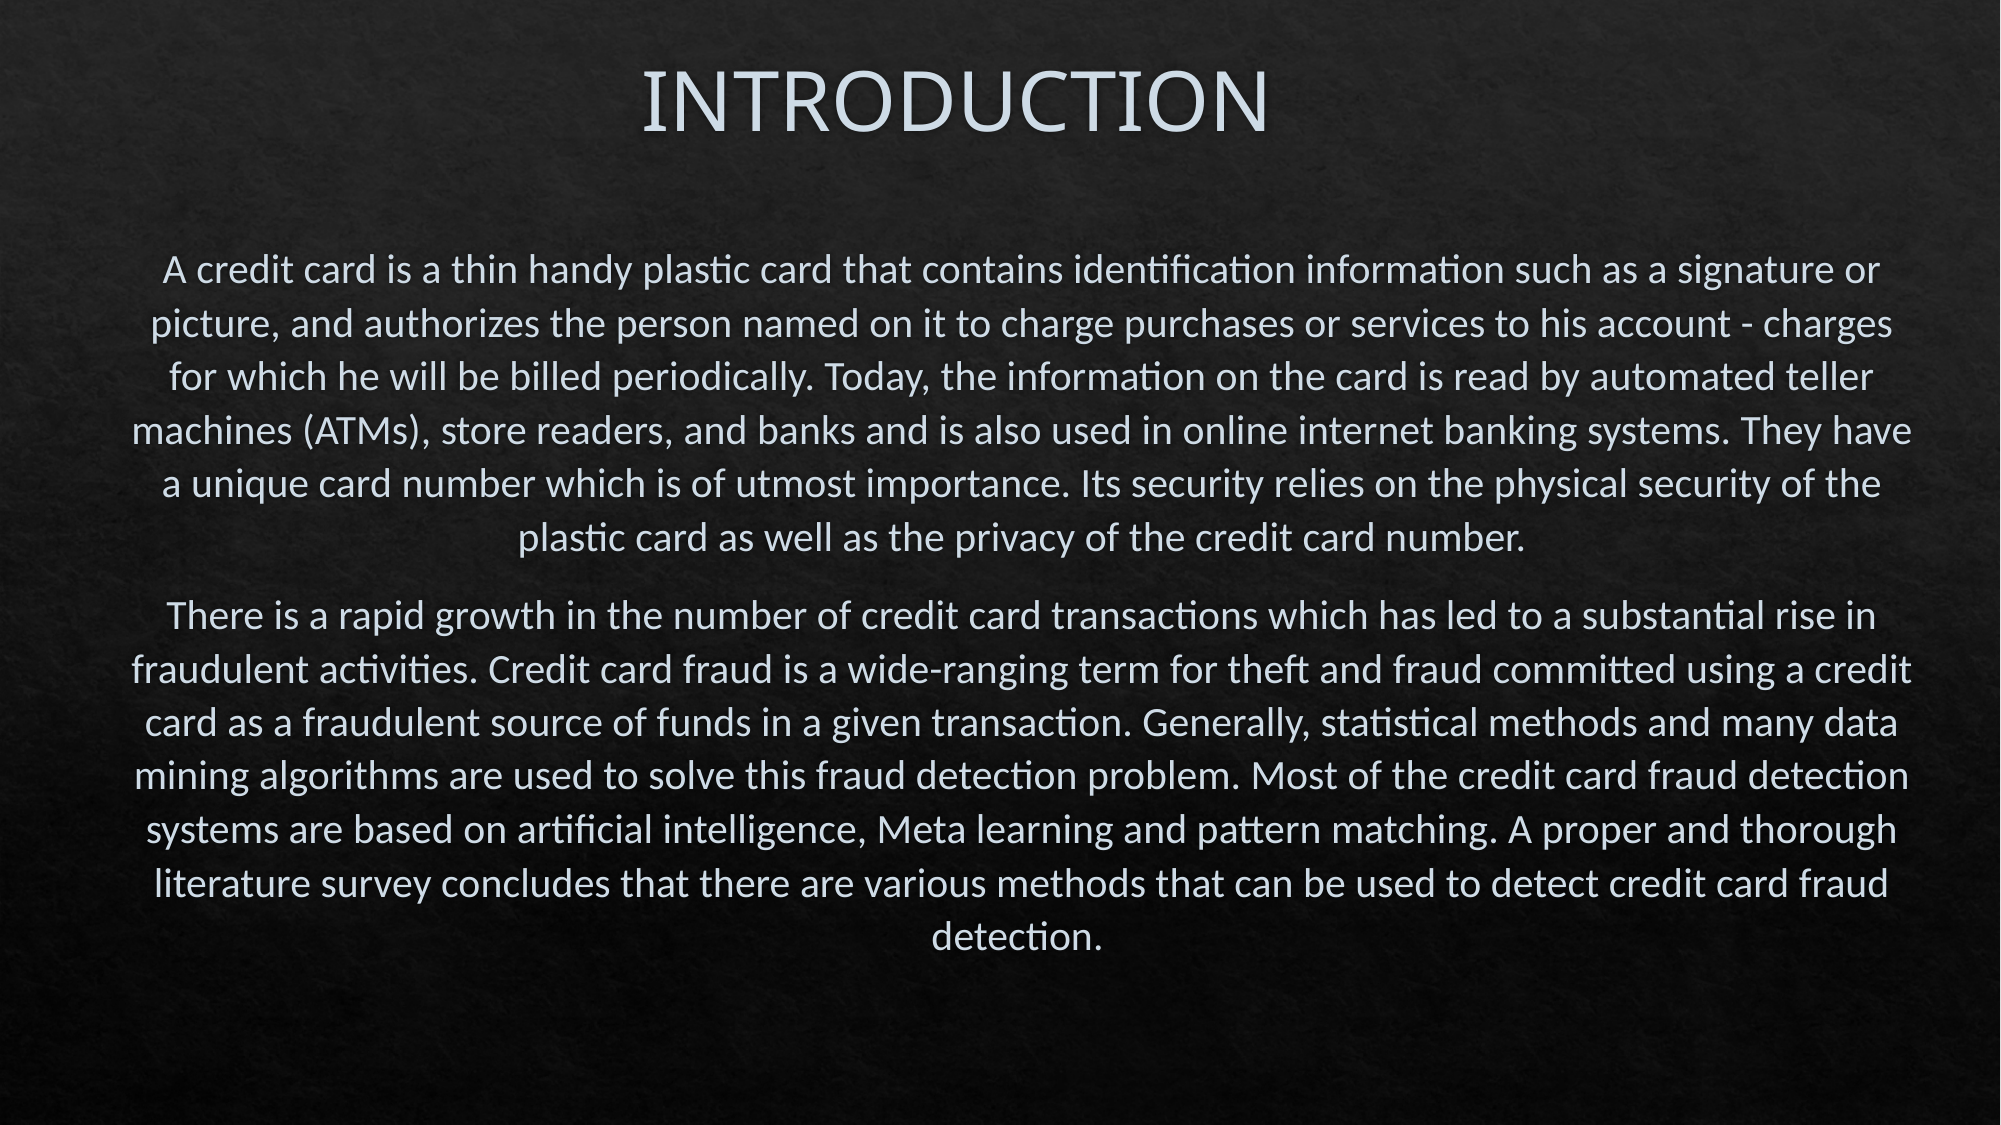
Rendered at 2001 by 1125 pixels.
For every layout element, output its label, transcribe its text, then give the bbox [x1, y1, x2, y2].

list A credit card is a thin handy plastic card that contains identification information such as a signature or picture, and authorizes the person named on it to charge purchases or services to his account - charges for which he will be billed periodically. Today, the information on the card is read by automated teller machines (ATMs), store readers, and banks and is also used in online internet banking systems. They have a unique card number which is of utmost importance. Its security relies on the physical security of the plastic card as well as the privacy of the credit card number. There is a rapid growth in the number of credit card transactions which has led to a substantial rise in fraudulent activities. Credit card fraud is a wide-ranging term for theft and fraud committed using a credit card as a fraudulent source of funds in a given transaction. Generally, statistical methods and many data mining algorithms are used to solve this fraud detection problem. Most of the credit card fraud detection systems are based on artificial intelligence, Meta learning and pattern matching. A proper and thorough literature survey concludes that there are various methods that can be used to detect credit card fraud detection. [108, 174, 1937, 1091]
title INTRODUCTION [108, 34, 1807, 169]
